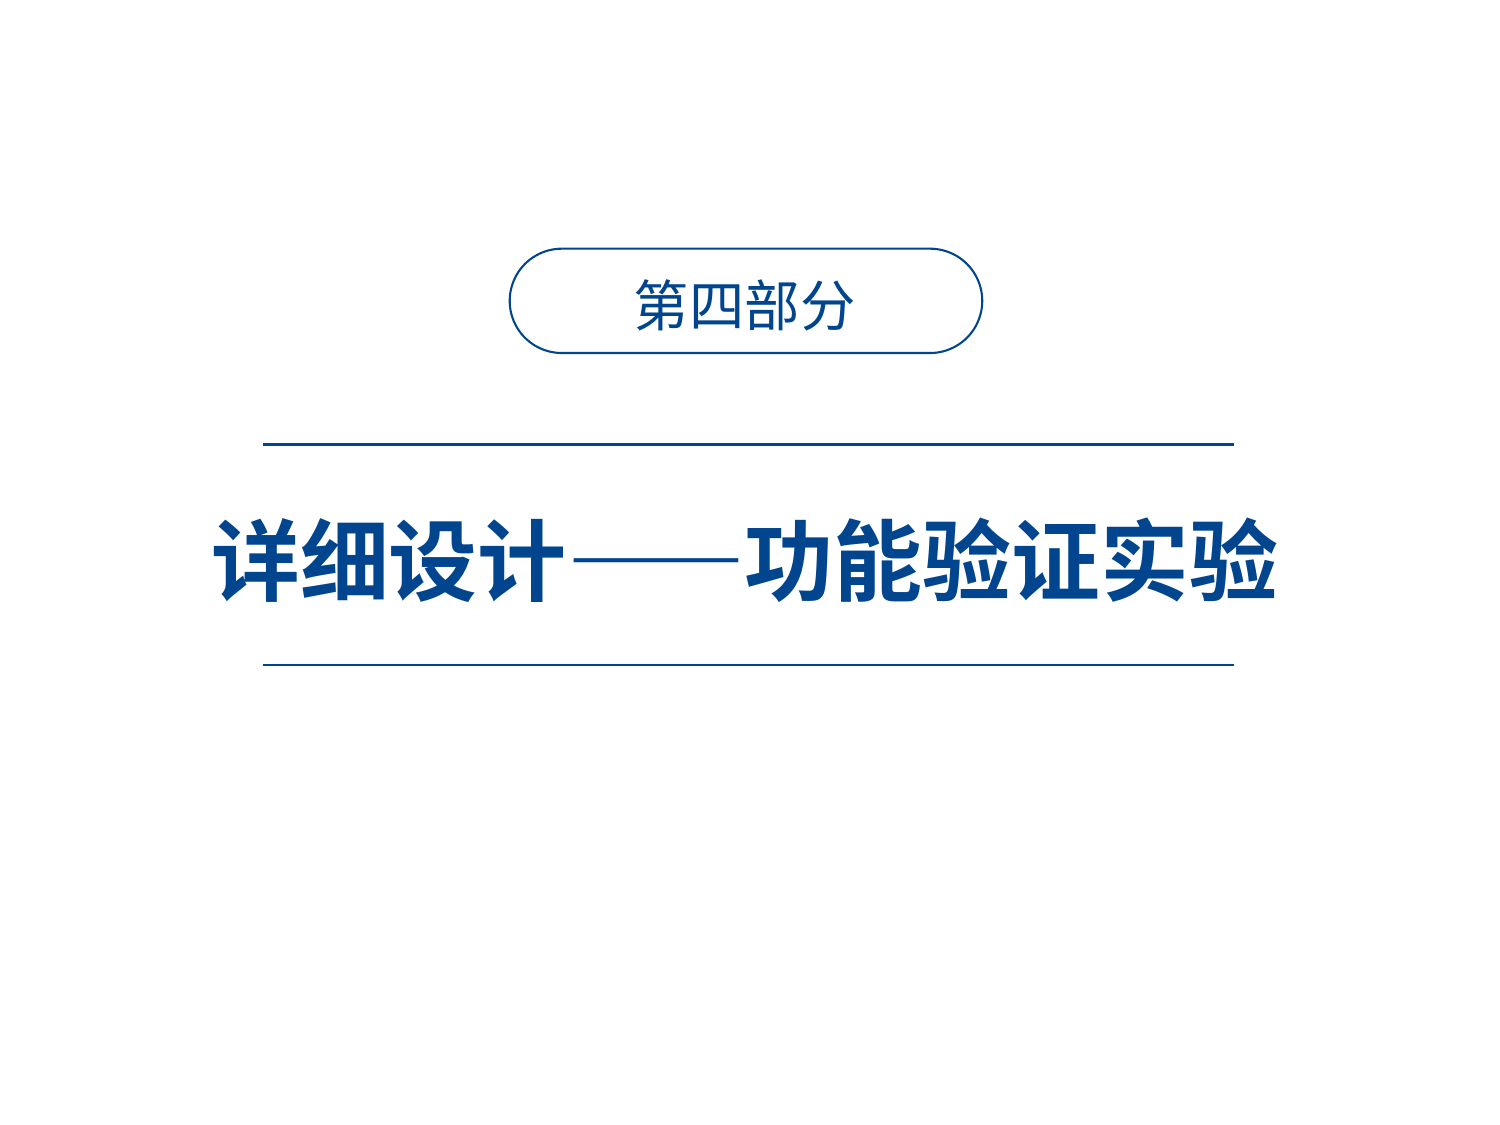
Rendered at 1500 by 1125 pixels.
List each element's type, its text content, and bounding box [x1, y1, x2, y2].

text_box 详细设计——功能验证实验 [133, 498, 1357, 621]
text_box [509, 248, 983, 354]
